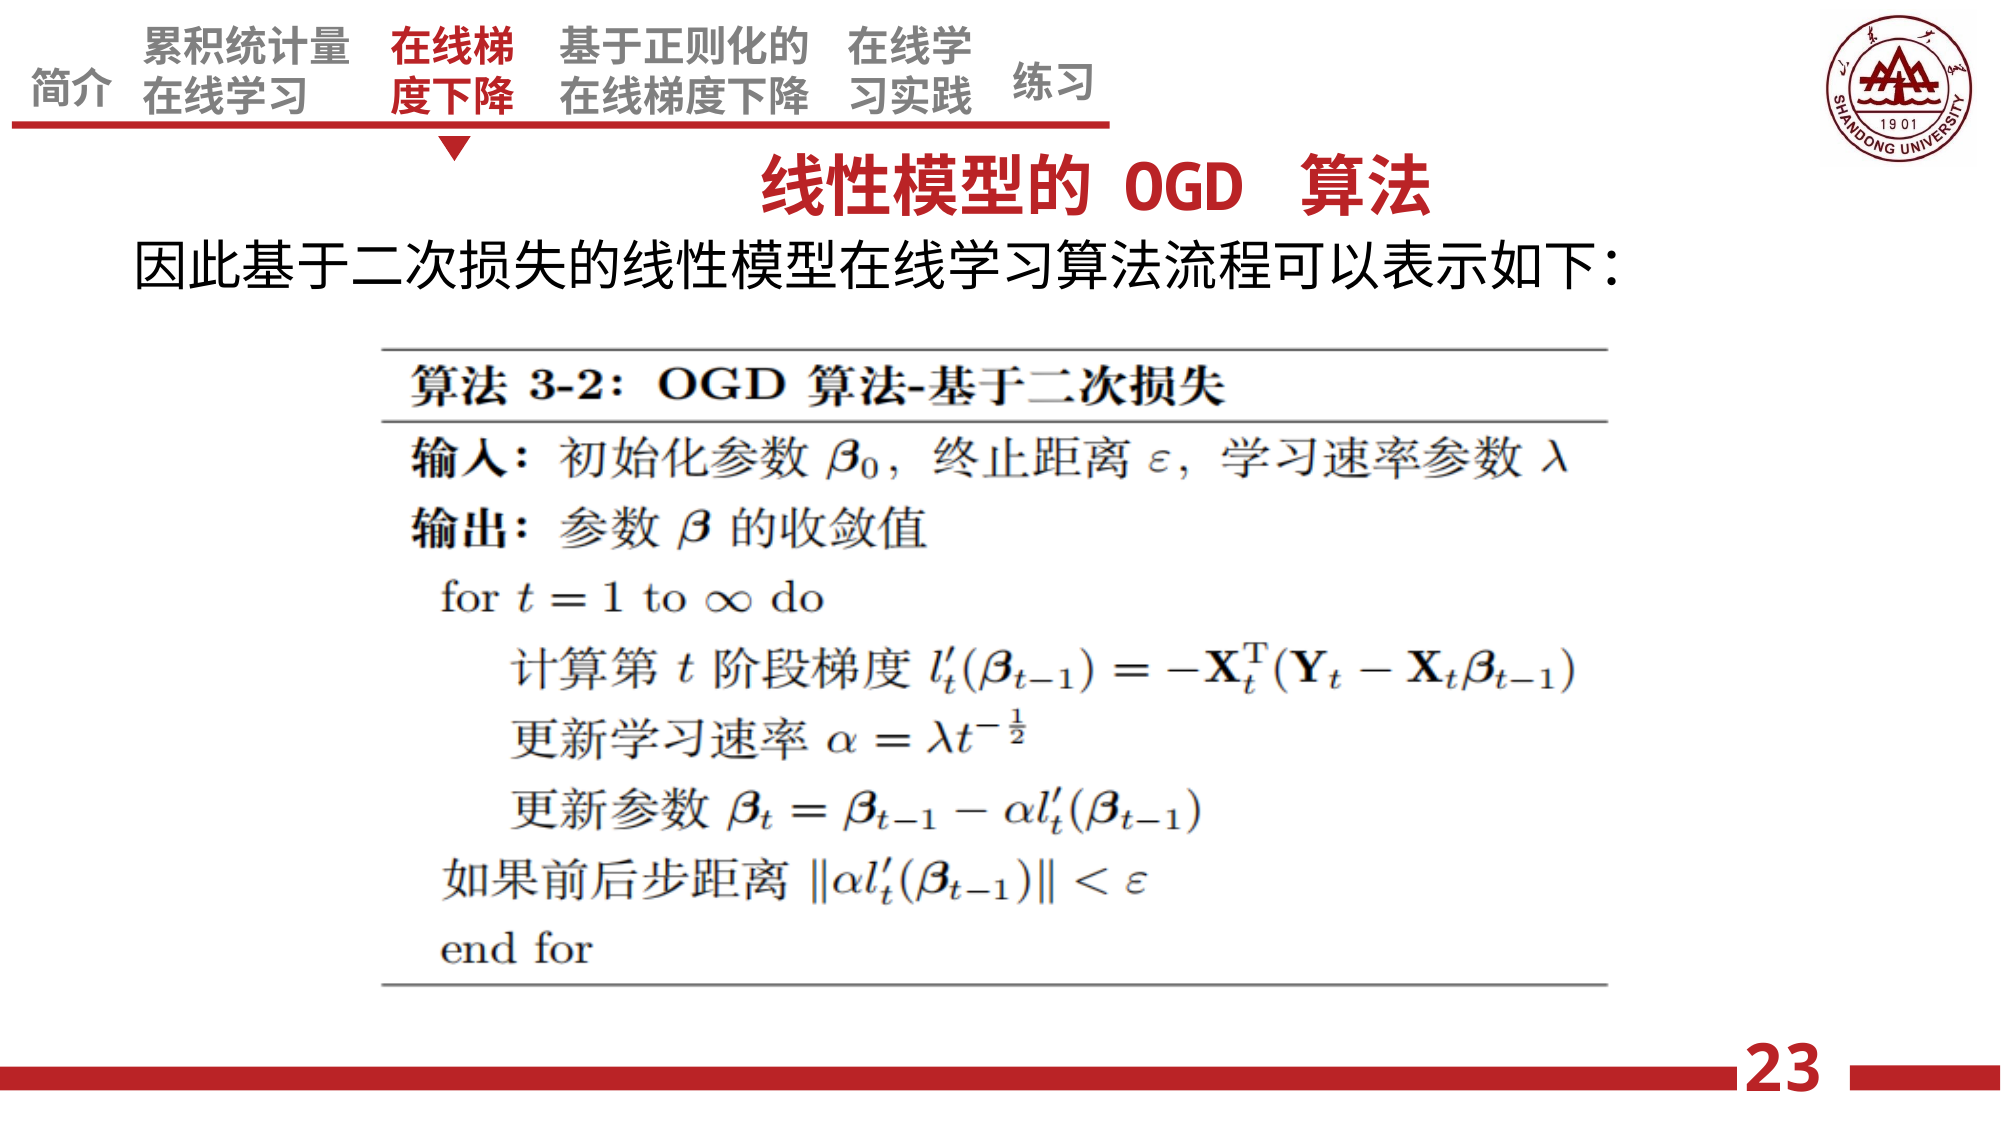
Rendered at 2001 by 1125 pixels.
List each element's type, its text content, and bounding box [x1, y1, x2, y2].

text_box 因此基于二次损失的线性模型在线学习算法流程可以表示如下： [118, 224, 1887, 301]
text_box 线性模型的 OGD 算法 [713, 136, 1449, 224]
picture [1820, 9, 1977, 167]
picture [374, 319, 1626, 1006]
